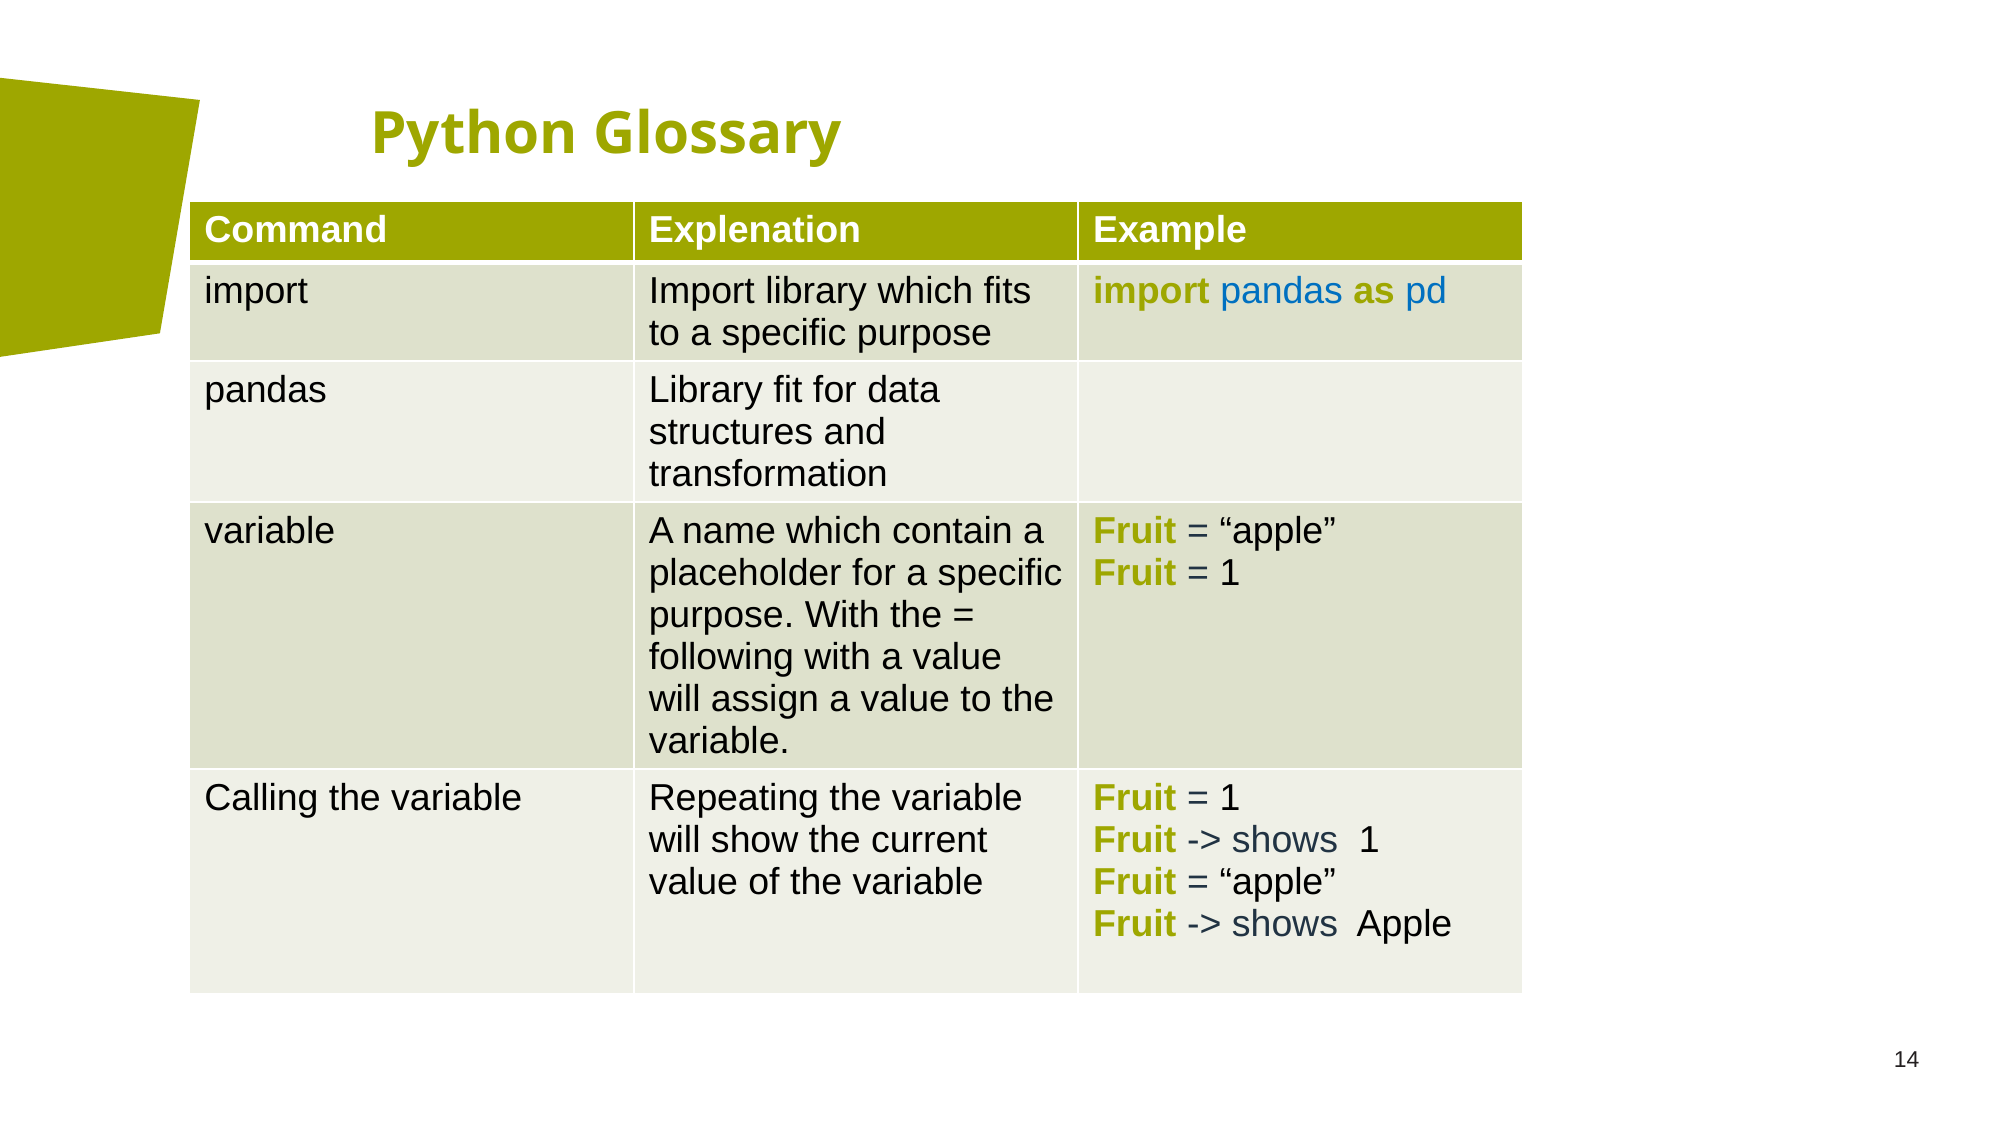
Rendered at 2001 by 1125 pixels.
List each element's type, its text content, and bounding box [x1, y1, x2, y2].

table_header Command [190, 202, 633, 260]
table_header Example [1079, 202, 1522, 260]
table_cell import [190, 265, 633, 360]
table_cell Fruit = 1 Fruit -> shows 1 Fruit = “apple” Fruit -> shows Apple [1079, 770, 1522, 993]
slide_number 14 [1825, 1042, 1920, 1070]
table_cell import pandas as pd [1079, 265, 1522, 360]
table_header Explenation [635, 202, 1077, 260]
table_cell Repeating the variable will show the current value of the variable [635, 770, 1077, 993]
table_cell [1079, 362, 1522, 501]
title Python Glossary [370, 96, 1538, 167]
table_cell variable [190, 503, 633, 768]
table_cell Library fit for data structures and transformation [635, 362, 1077, 501]
table_cell Calling the variable [190, 770, 633, 993]
table_cell Import library which fits to a specific purpose [635, 265, 1077, 360]
table_cell Fruit = “apple” Fruit = 1 [1079, 503, 1522, 768]
table_cell A name which contain a placeholder for a specific purpose. With the = following with a value will assign a value to the variable. [635, 503, 1077, 768]
table_cell pandas [190, 362, 633, 501]
